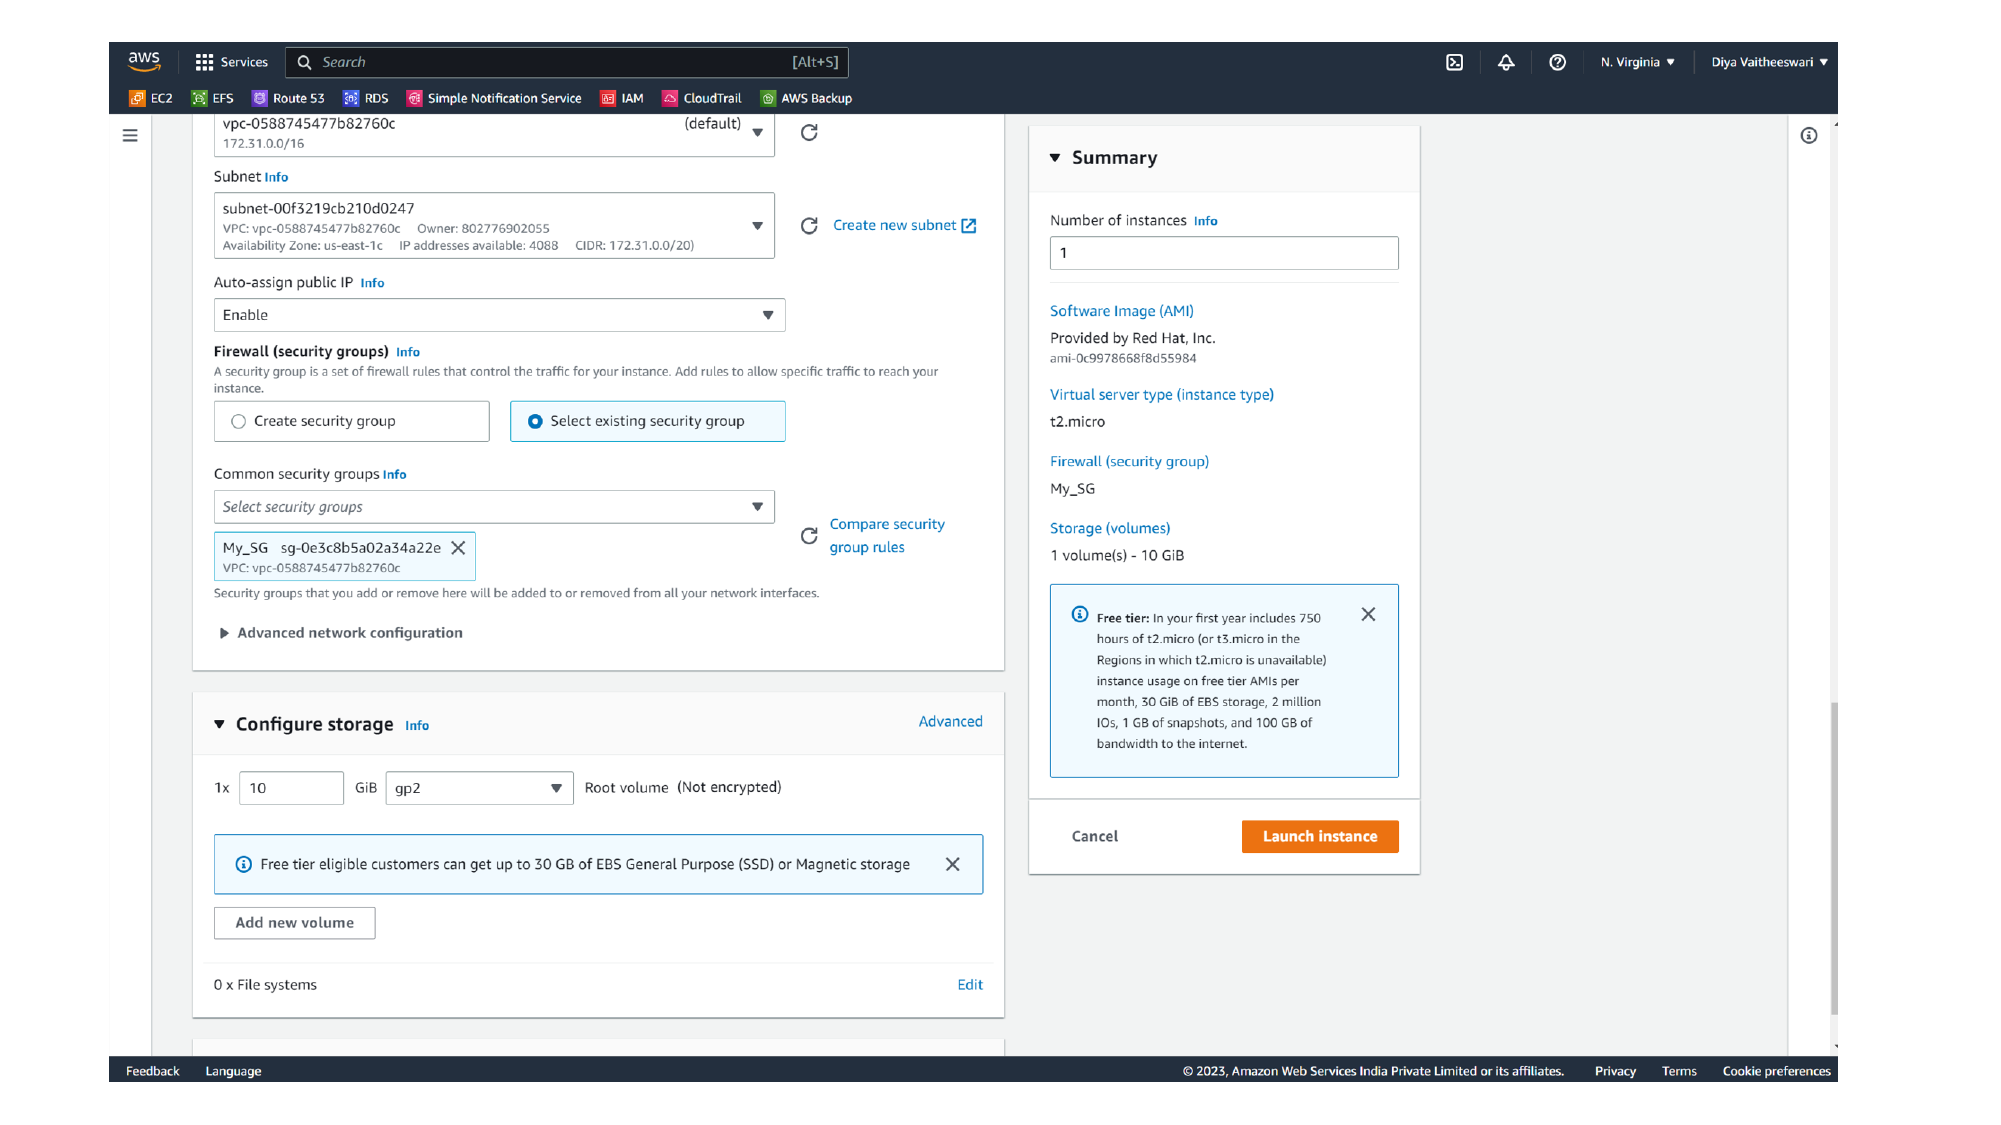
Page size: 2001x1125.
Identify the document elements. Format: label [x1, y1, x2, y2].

picture [109, 42, 1838, 1082]
